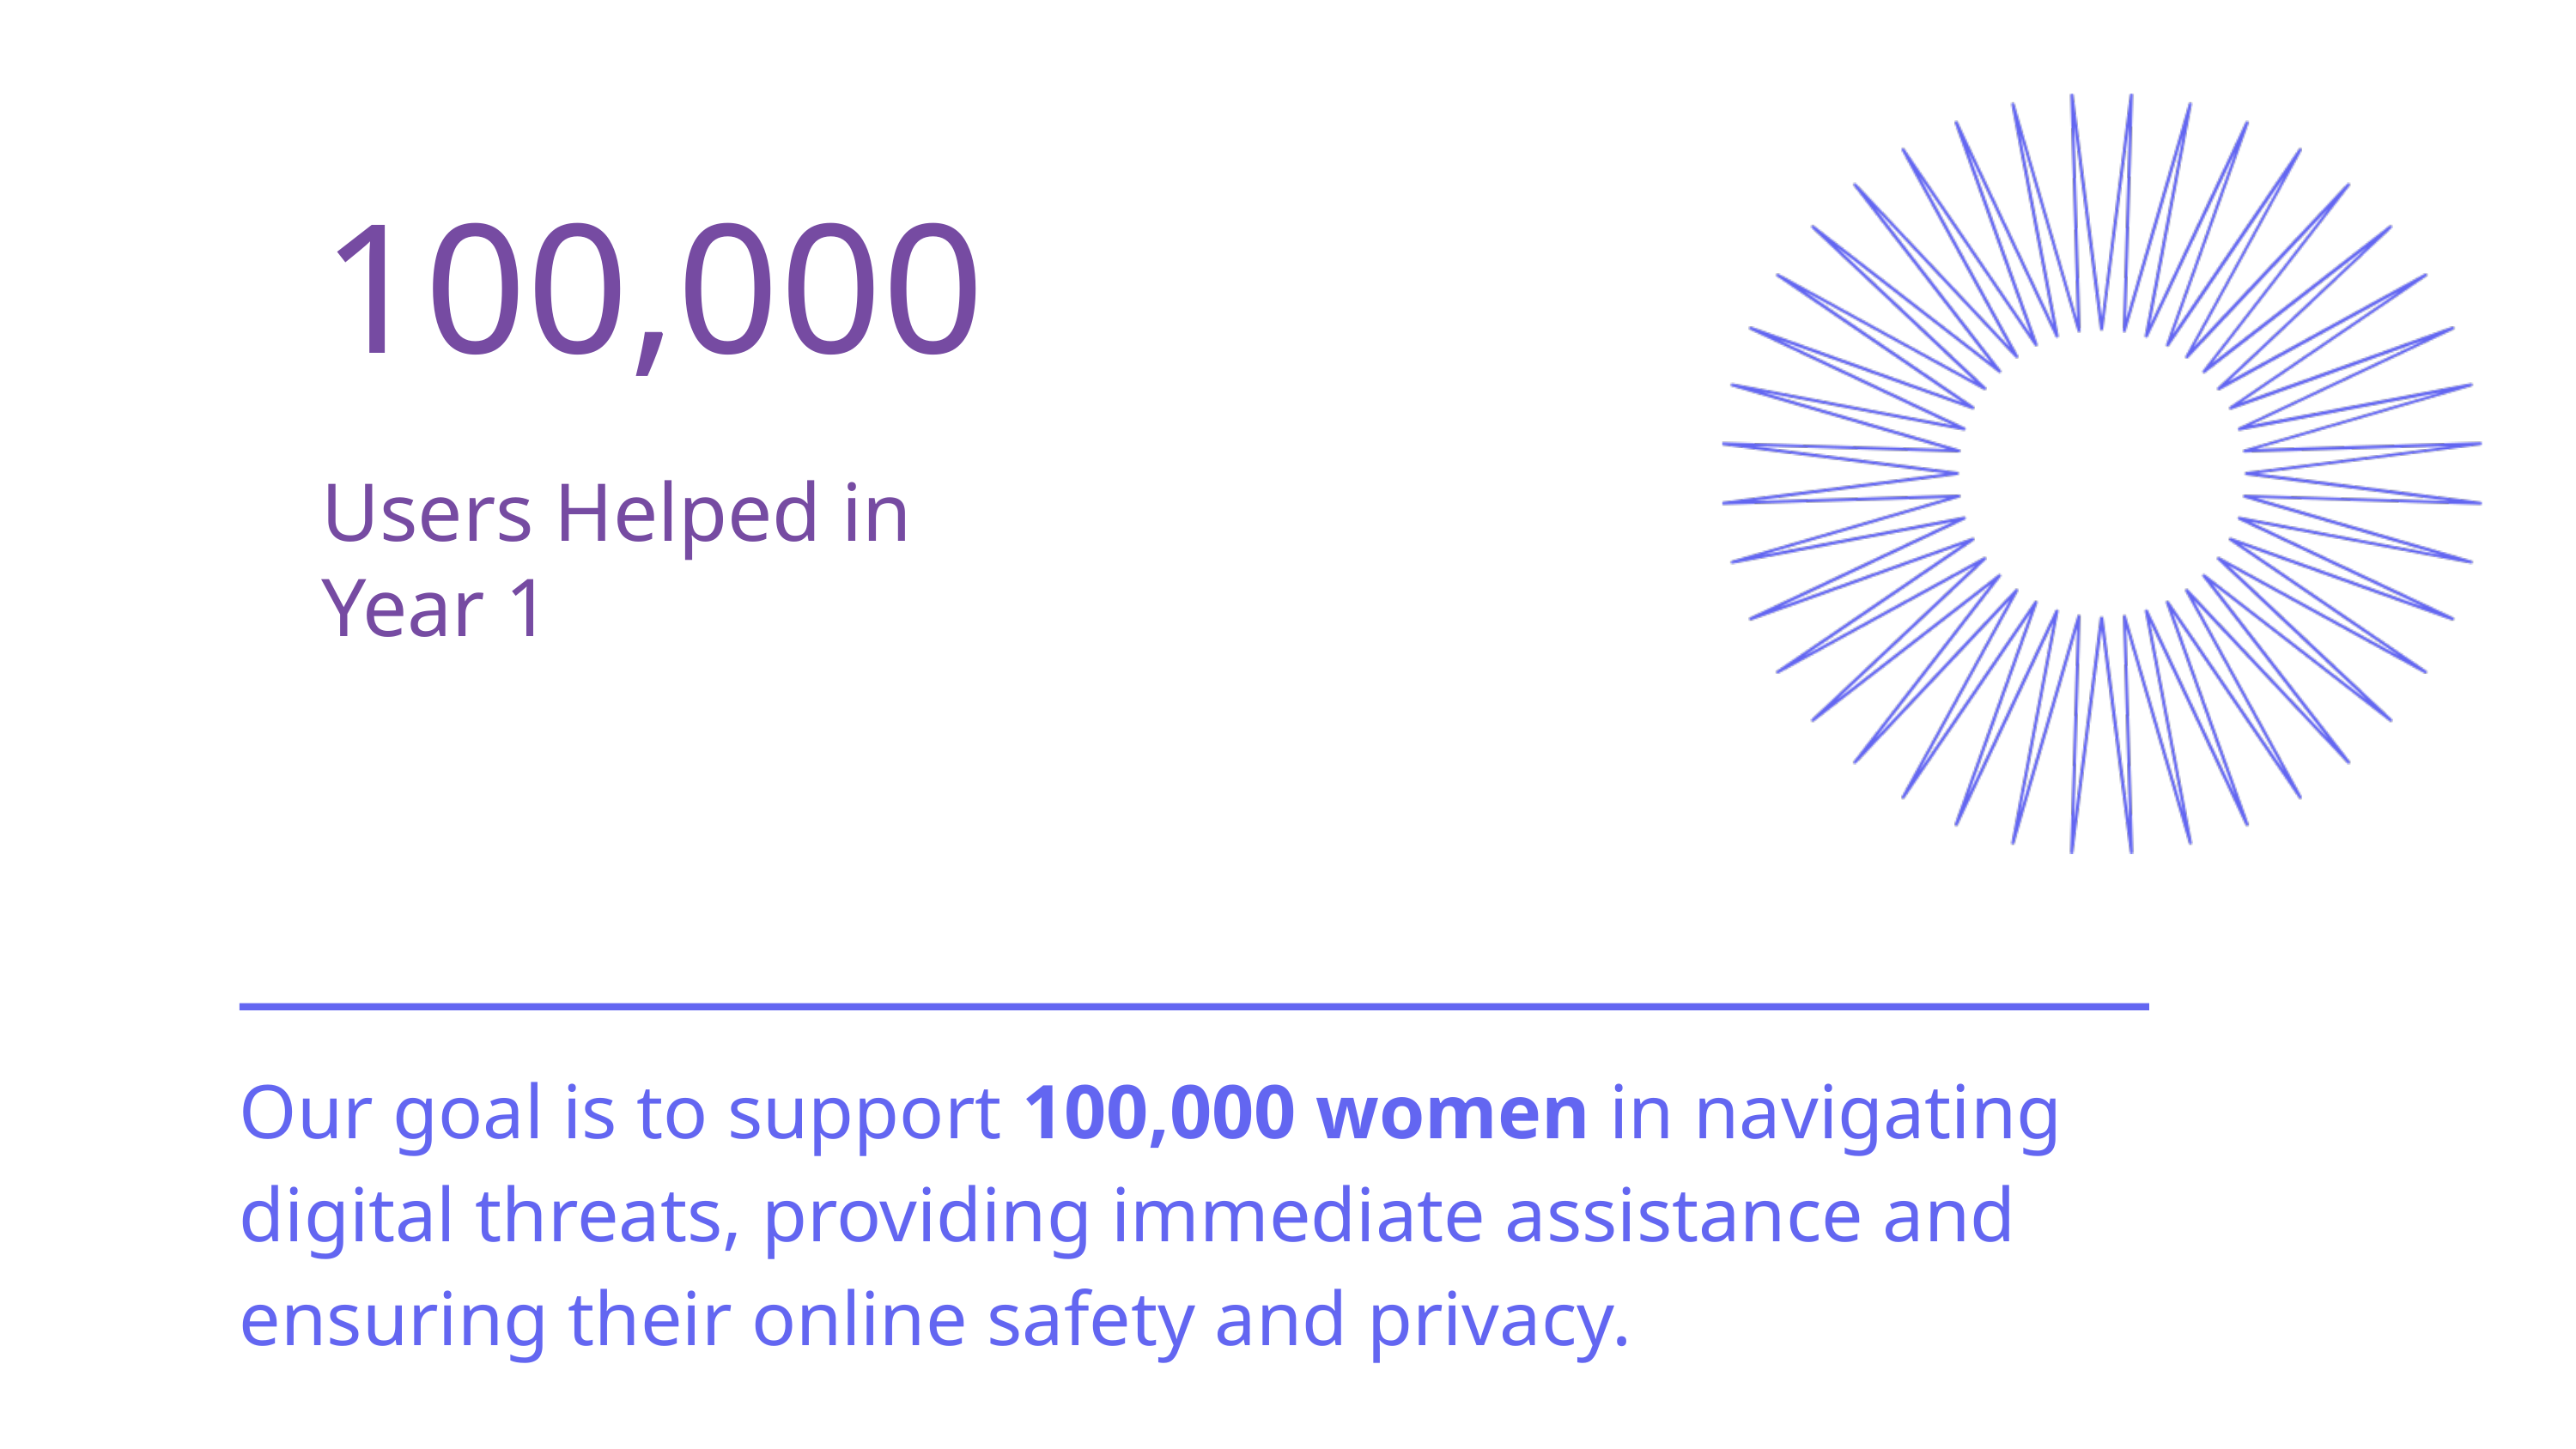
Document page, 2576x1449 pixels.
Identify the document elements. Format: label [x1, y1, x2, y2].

text_box [321, 184, 1390, 655]
text_box [1722, 94, 2482, 854]
text_box [239, 1003, 2150, 1353]
